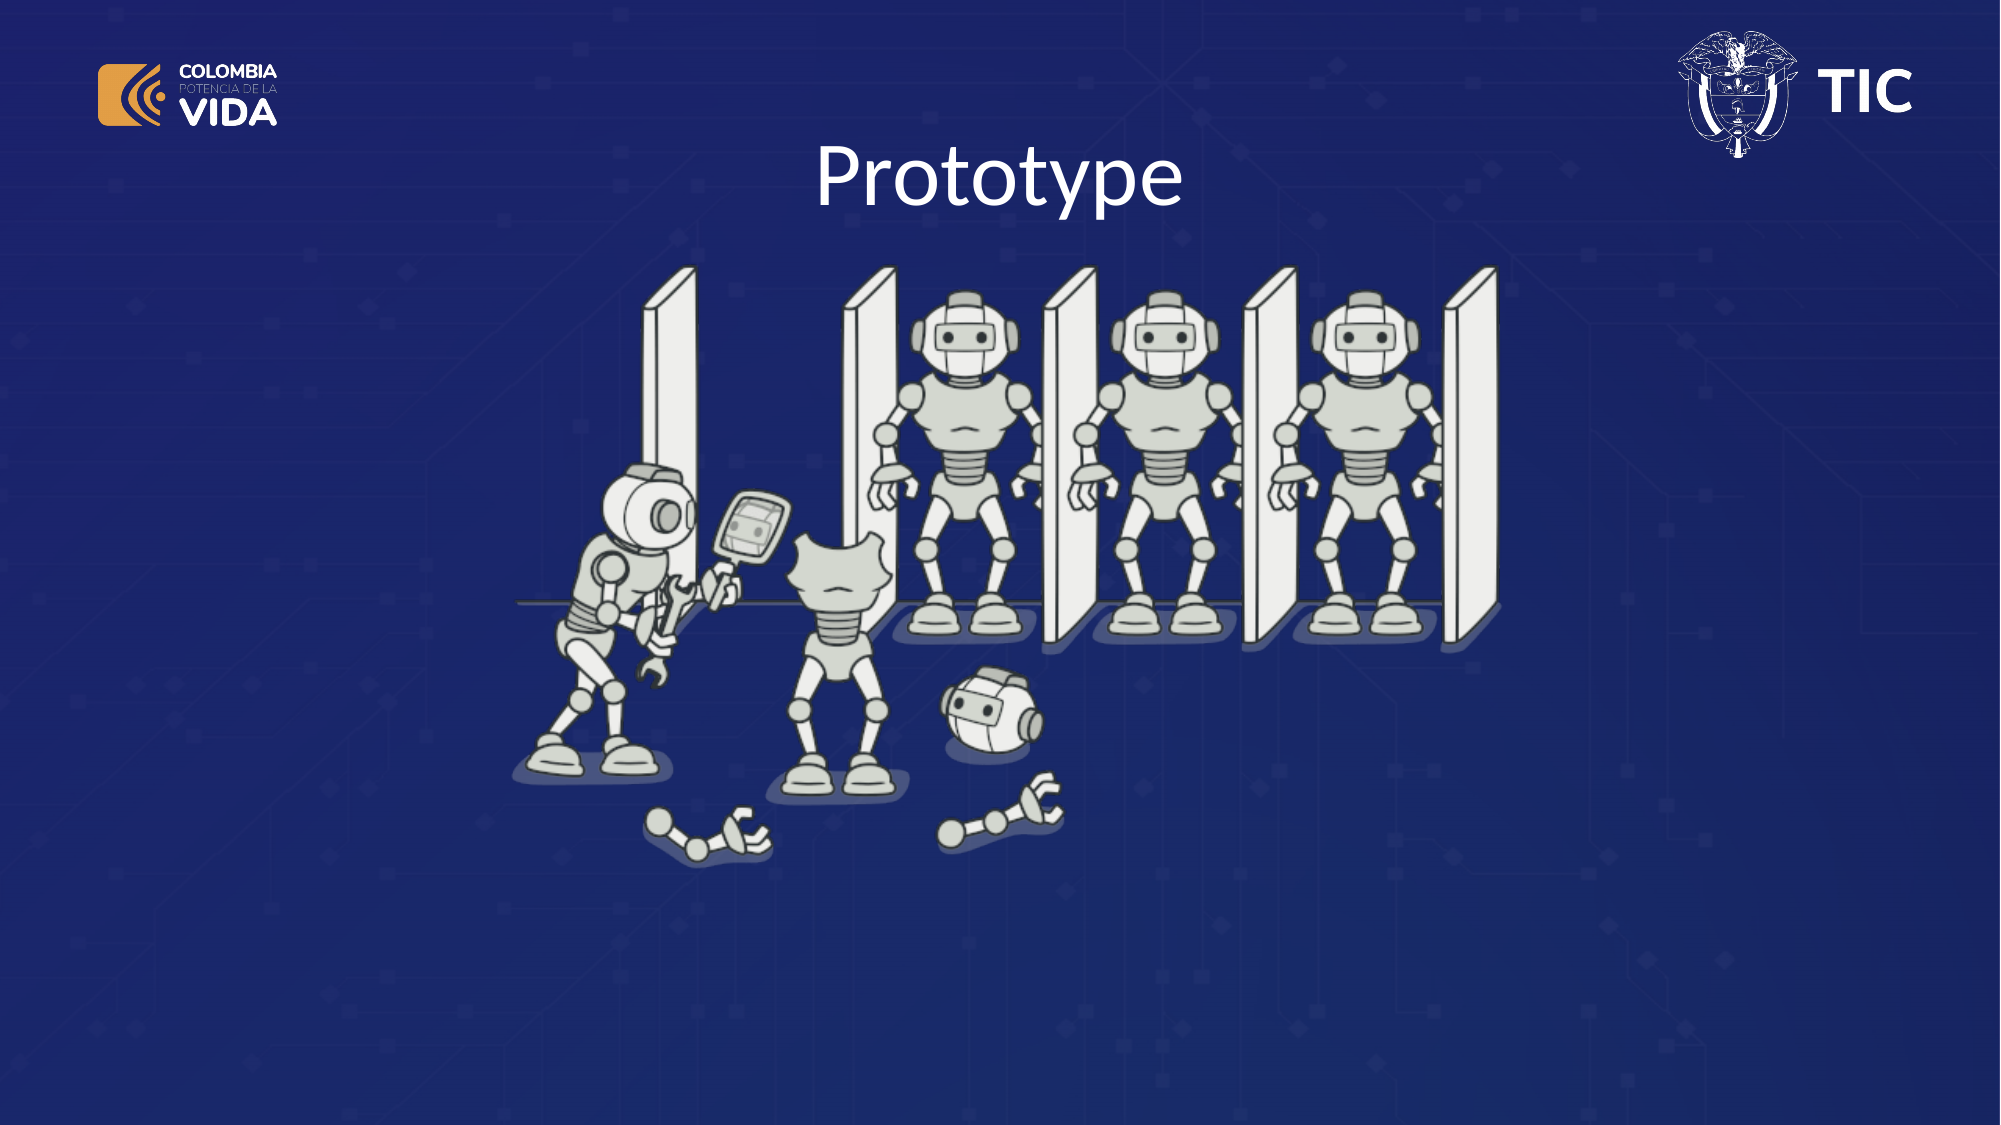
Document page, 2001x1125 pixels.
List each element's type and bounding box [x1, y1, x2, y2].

picture [505, 254, 1506, 880]
text_box [0, 0, 2000, 1125]
picture [1678, 31, 1912, 159]
picture [98, 64, 277, 126]
